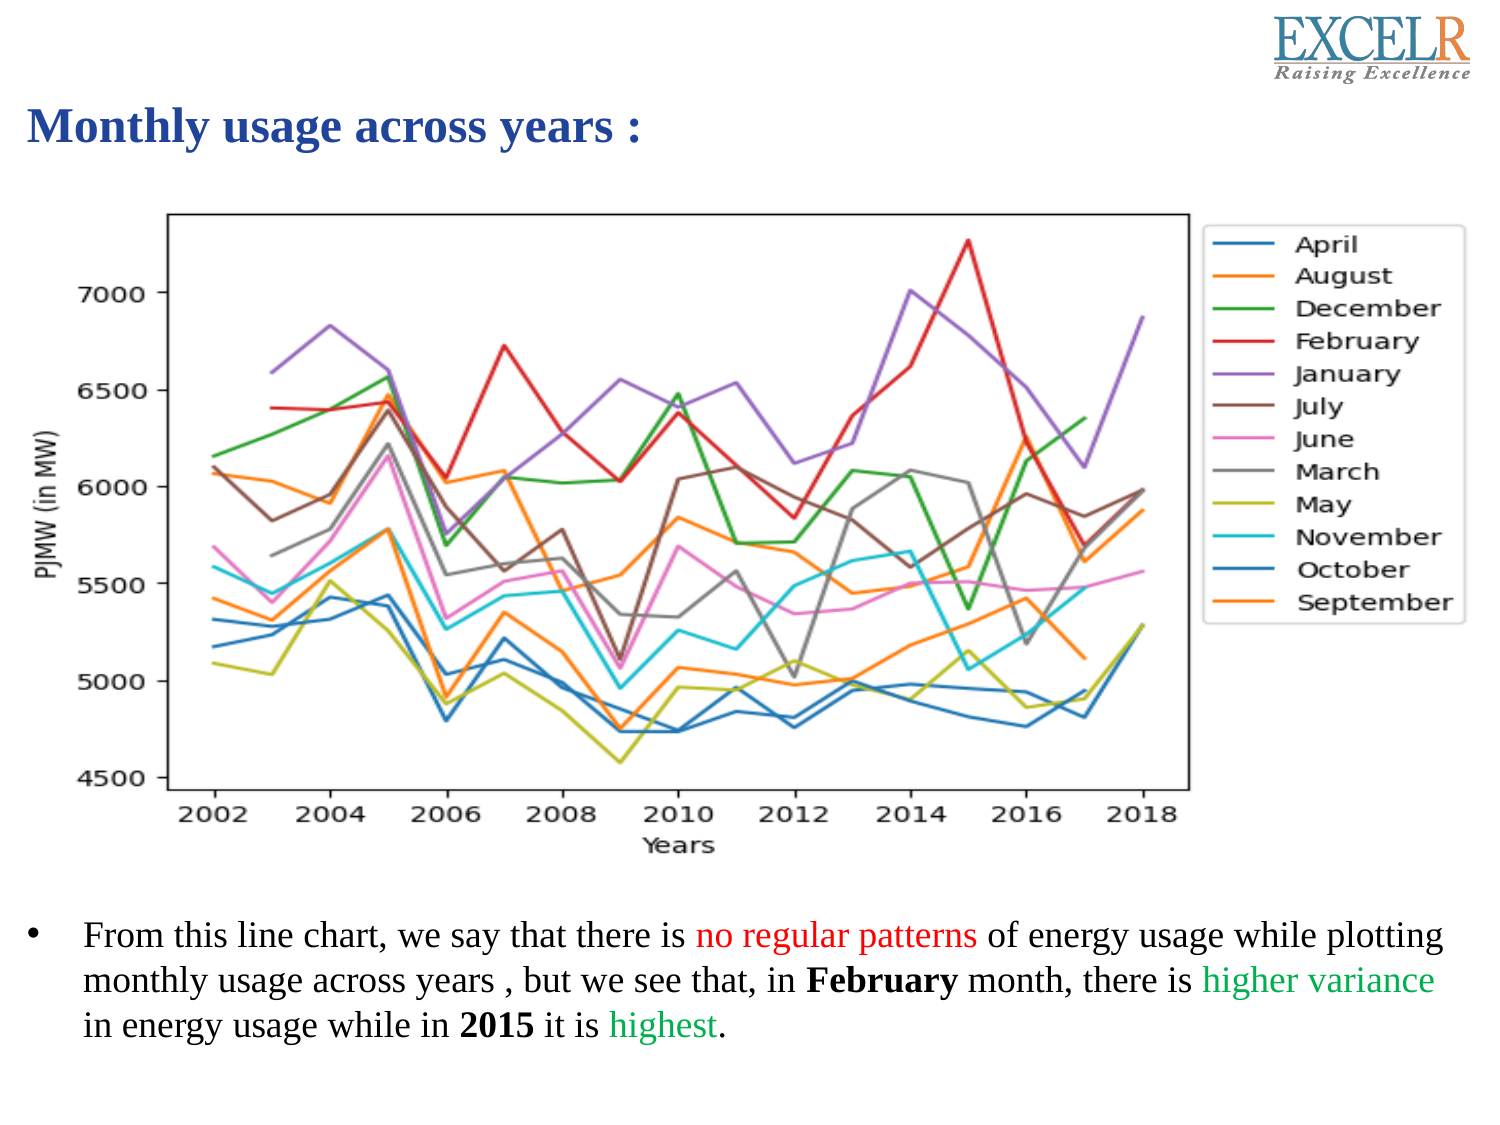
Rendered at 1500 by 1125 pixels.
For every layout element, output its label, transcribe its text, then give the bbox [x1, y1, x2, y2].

picture [14, 200, 1485, 872]
picture [1274, 16, 1470, 85]
text_box From this line chart, we say that there is no regular patterns of energy usage while plotting monthly usage across years , but we see that, in February month, there is higher variance in energy usage while in 2015 it is highest. [11, 902, 1488, 1053]
title Monthly usage across years : [11, 84, 931, 170]
